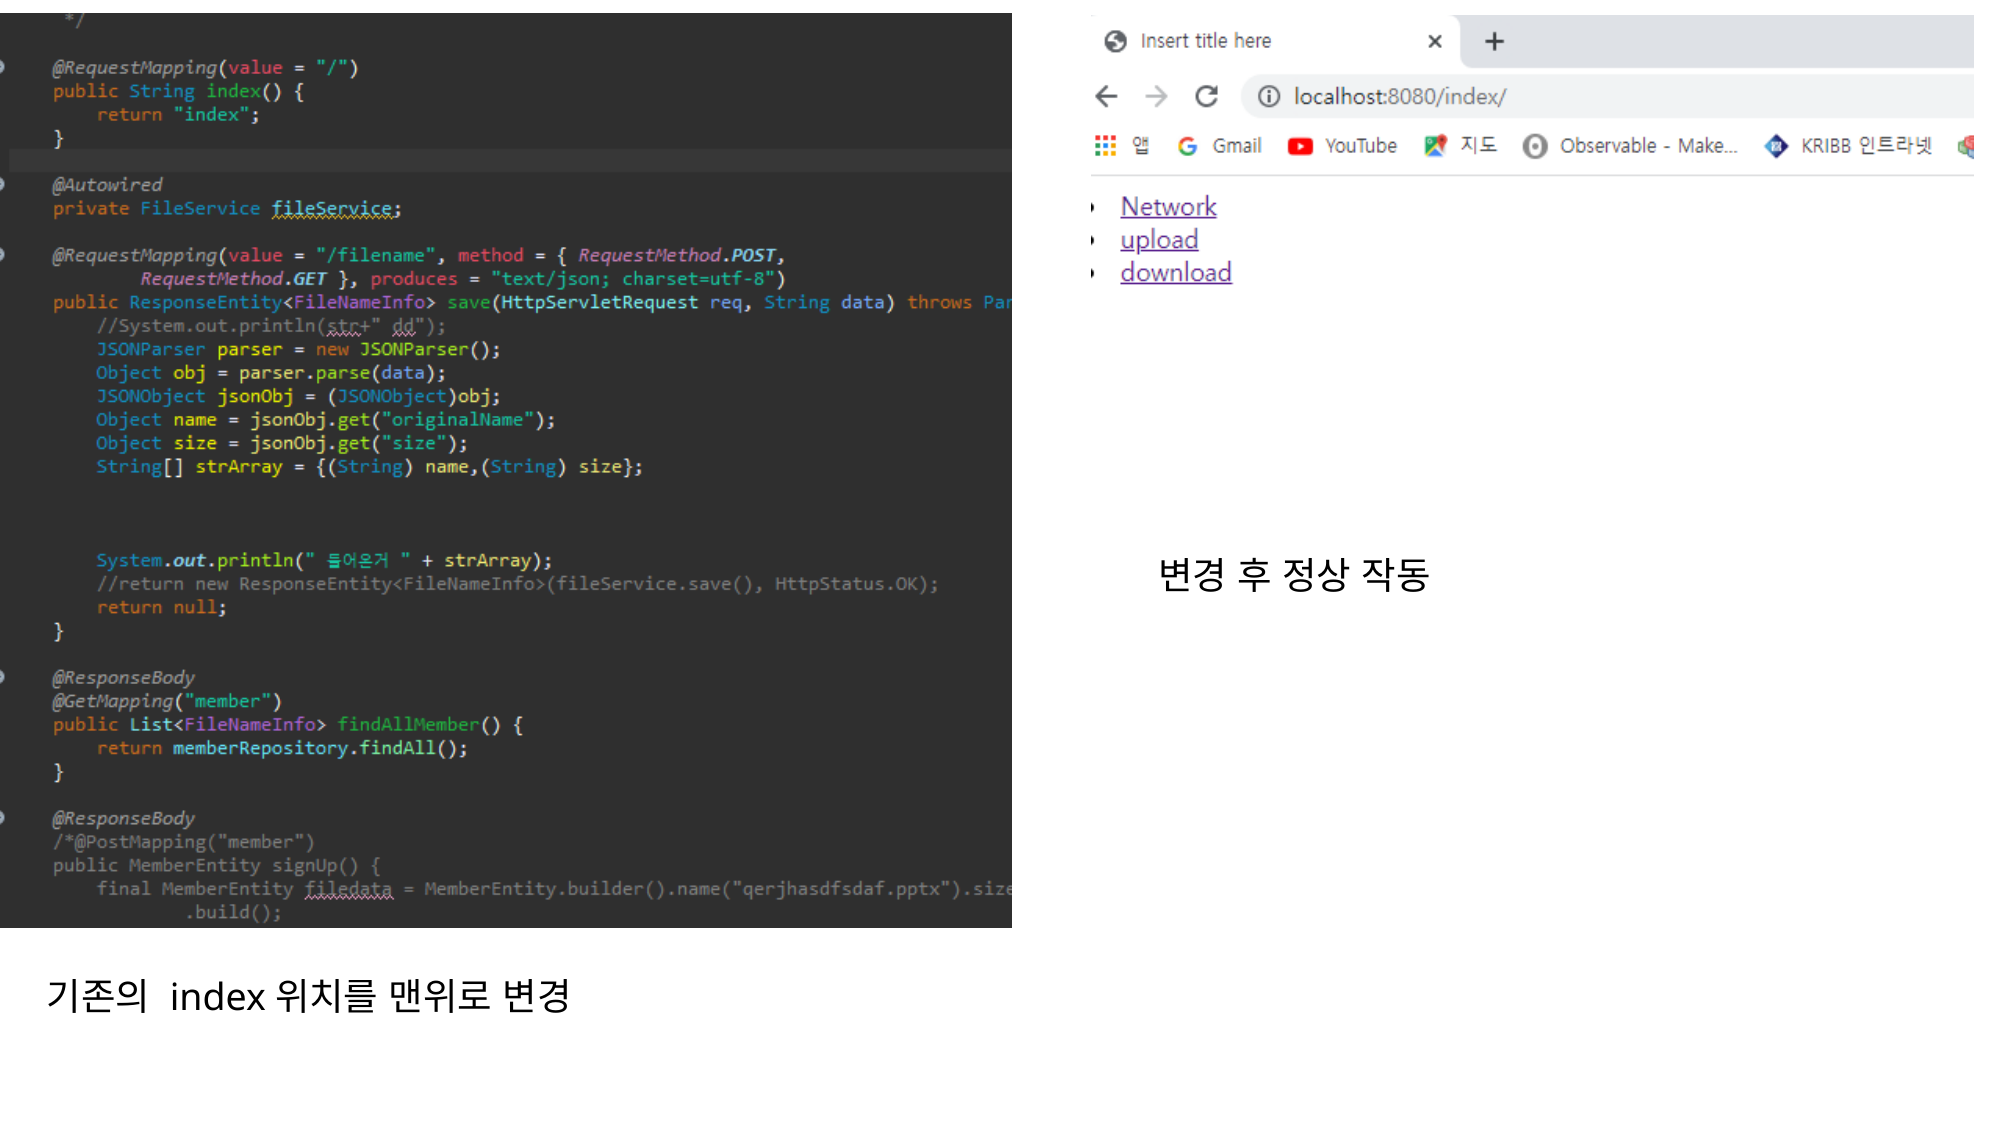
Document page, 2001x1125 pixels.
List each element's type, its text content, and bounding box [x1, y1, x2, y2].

picture [0, 13, 1012, 928]
text_box 변경 후 정상 작동 [1143, 544, 1690, 605]
picture [1091, 15, 1974, 471]
text_box 기존의 index위치를 맨위로 변경 [32, 965, 1006, 1026]
